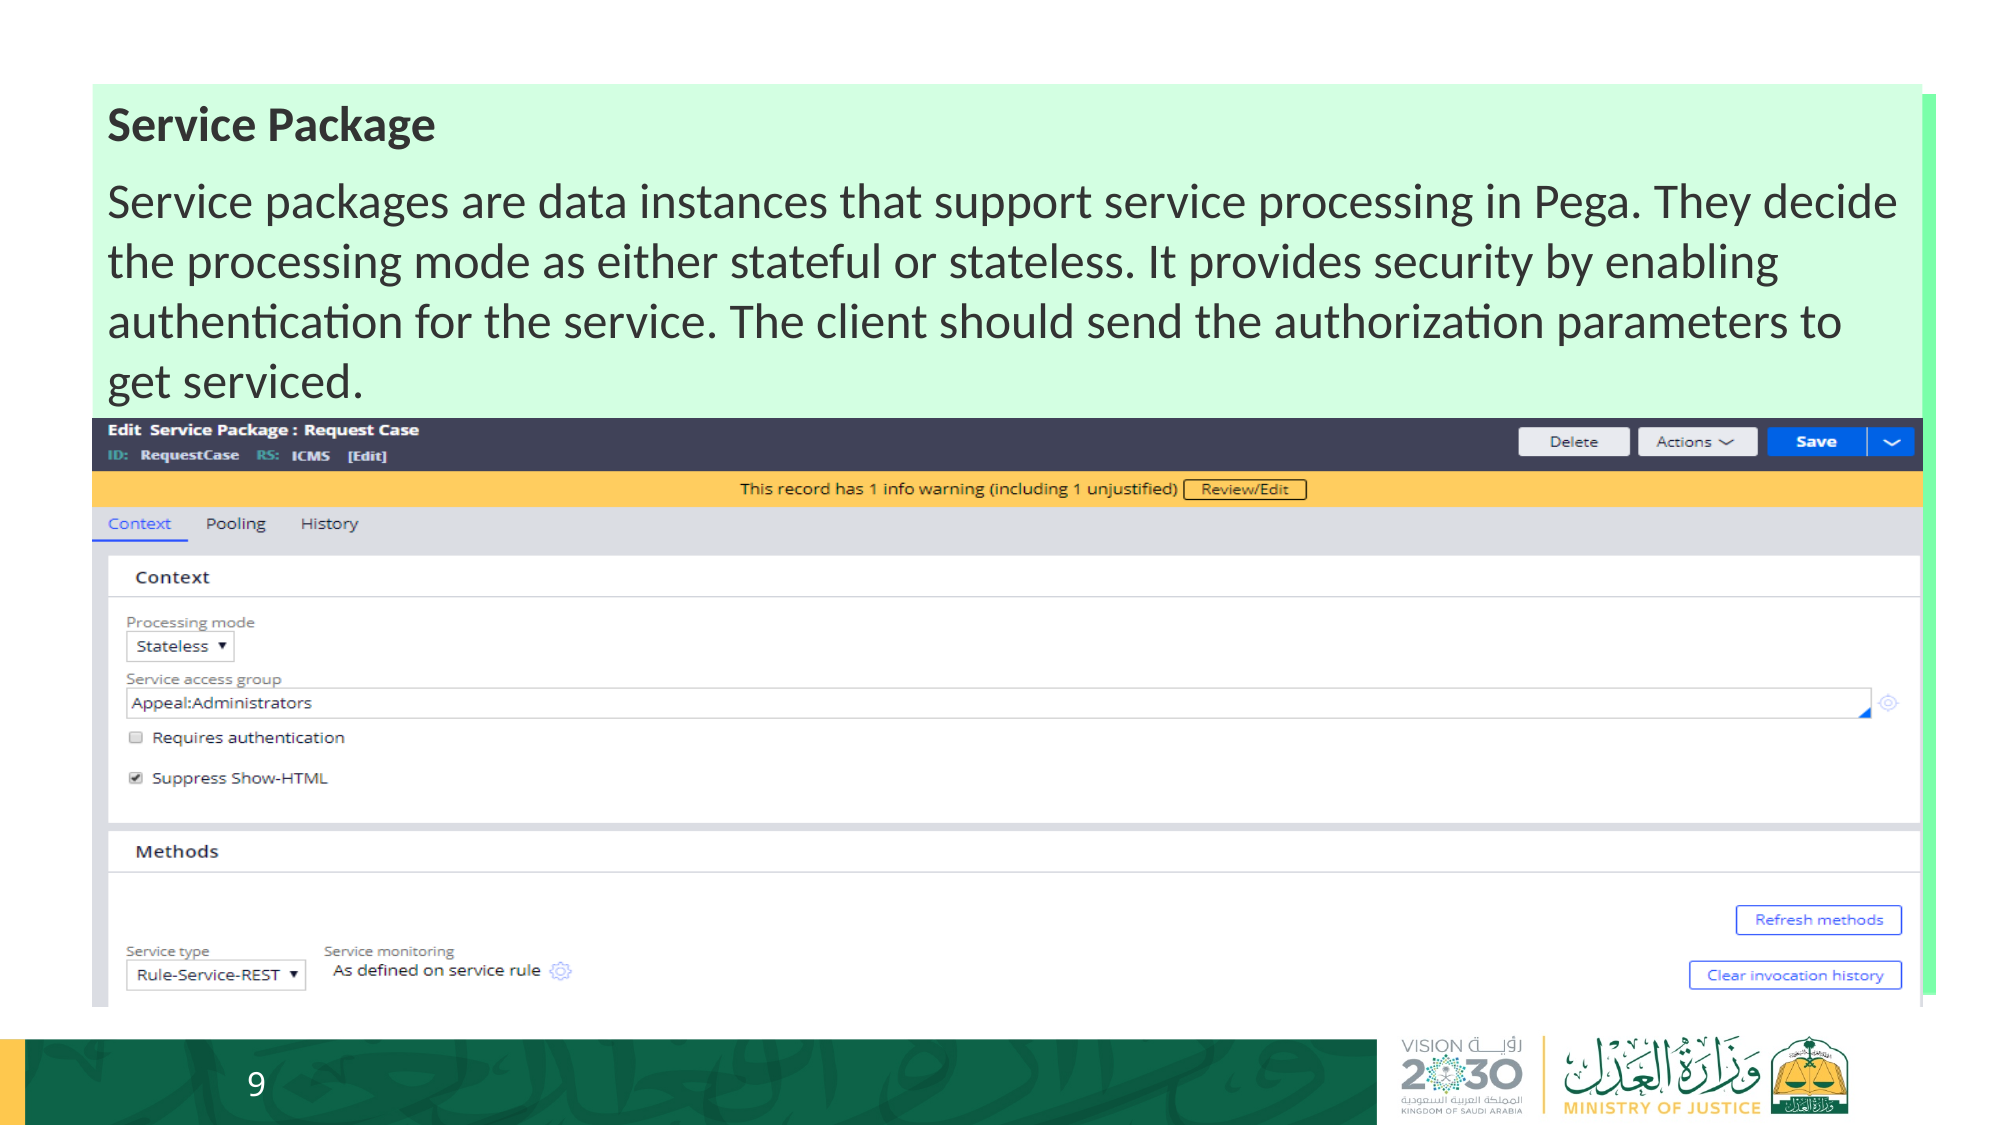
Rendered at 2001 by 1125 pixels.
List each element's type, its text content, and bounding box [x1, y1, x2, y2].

slide_number 9 [31, 1056, 482, 1116]
picture [92, 418, 1923, 1007]
picture [1394, 1024, 1863, 1125]
picture [0, 1036, 1379, 1125]
text_box Service Package Service packages are data instances that support service processing in Pega. They decide the processing mode as either stateful or stateless. It provides security by enabling authentication for the service. The client should send the authorization parameters to get serviced. [92, 83, 1923, 418]
